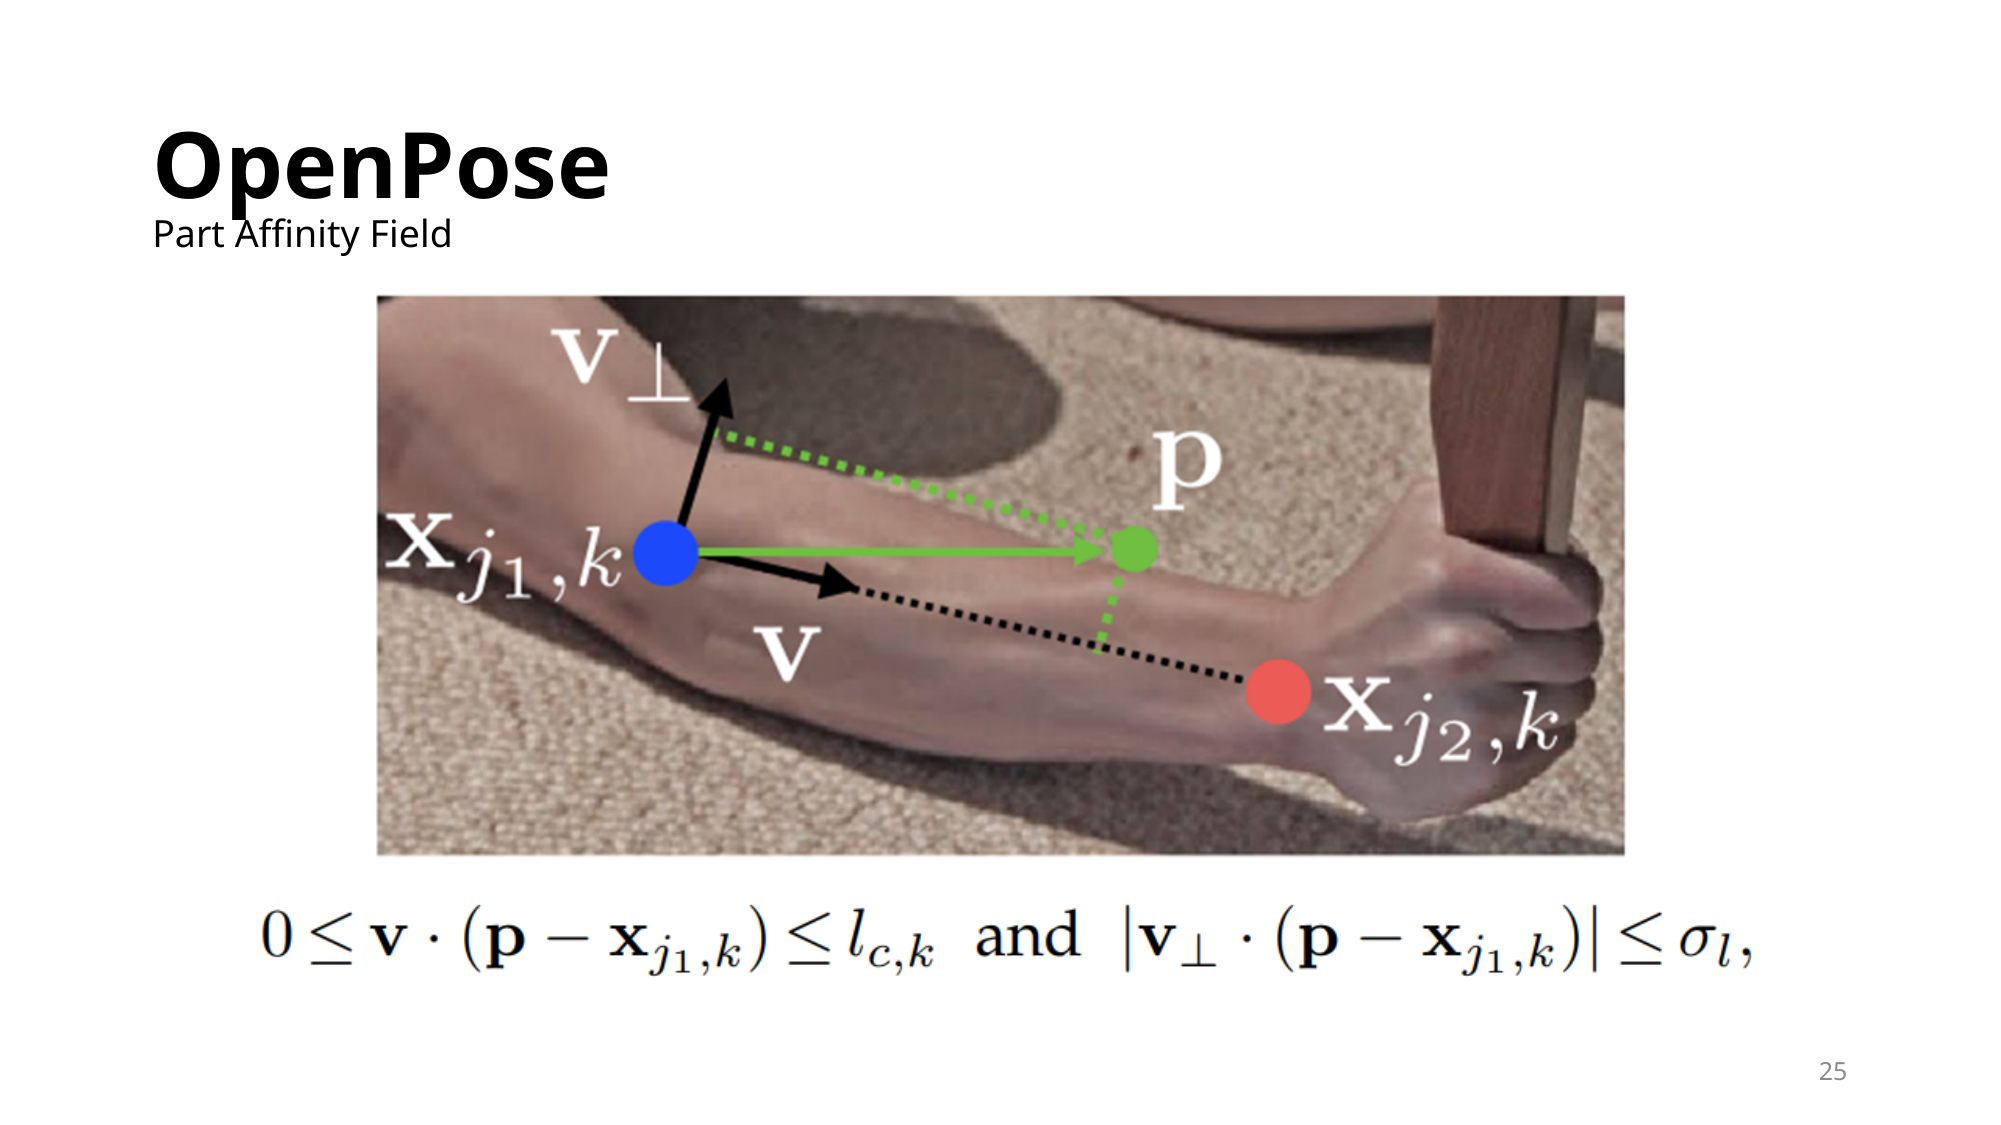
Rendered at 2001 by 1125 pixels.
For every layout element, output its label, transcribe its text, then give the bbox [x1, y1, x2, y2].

slide_number 25 [1412, 1042, 1863, 1103]
picture [230, 277, 1770, 1009]
text_box Part Affinity Field [137, 202, 602, 263]
title OpenPose [137, 59, 1863, 278]
